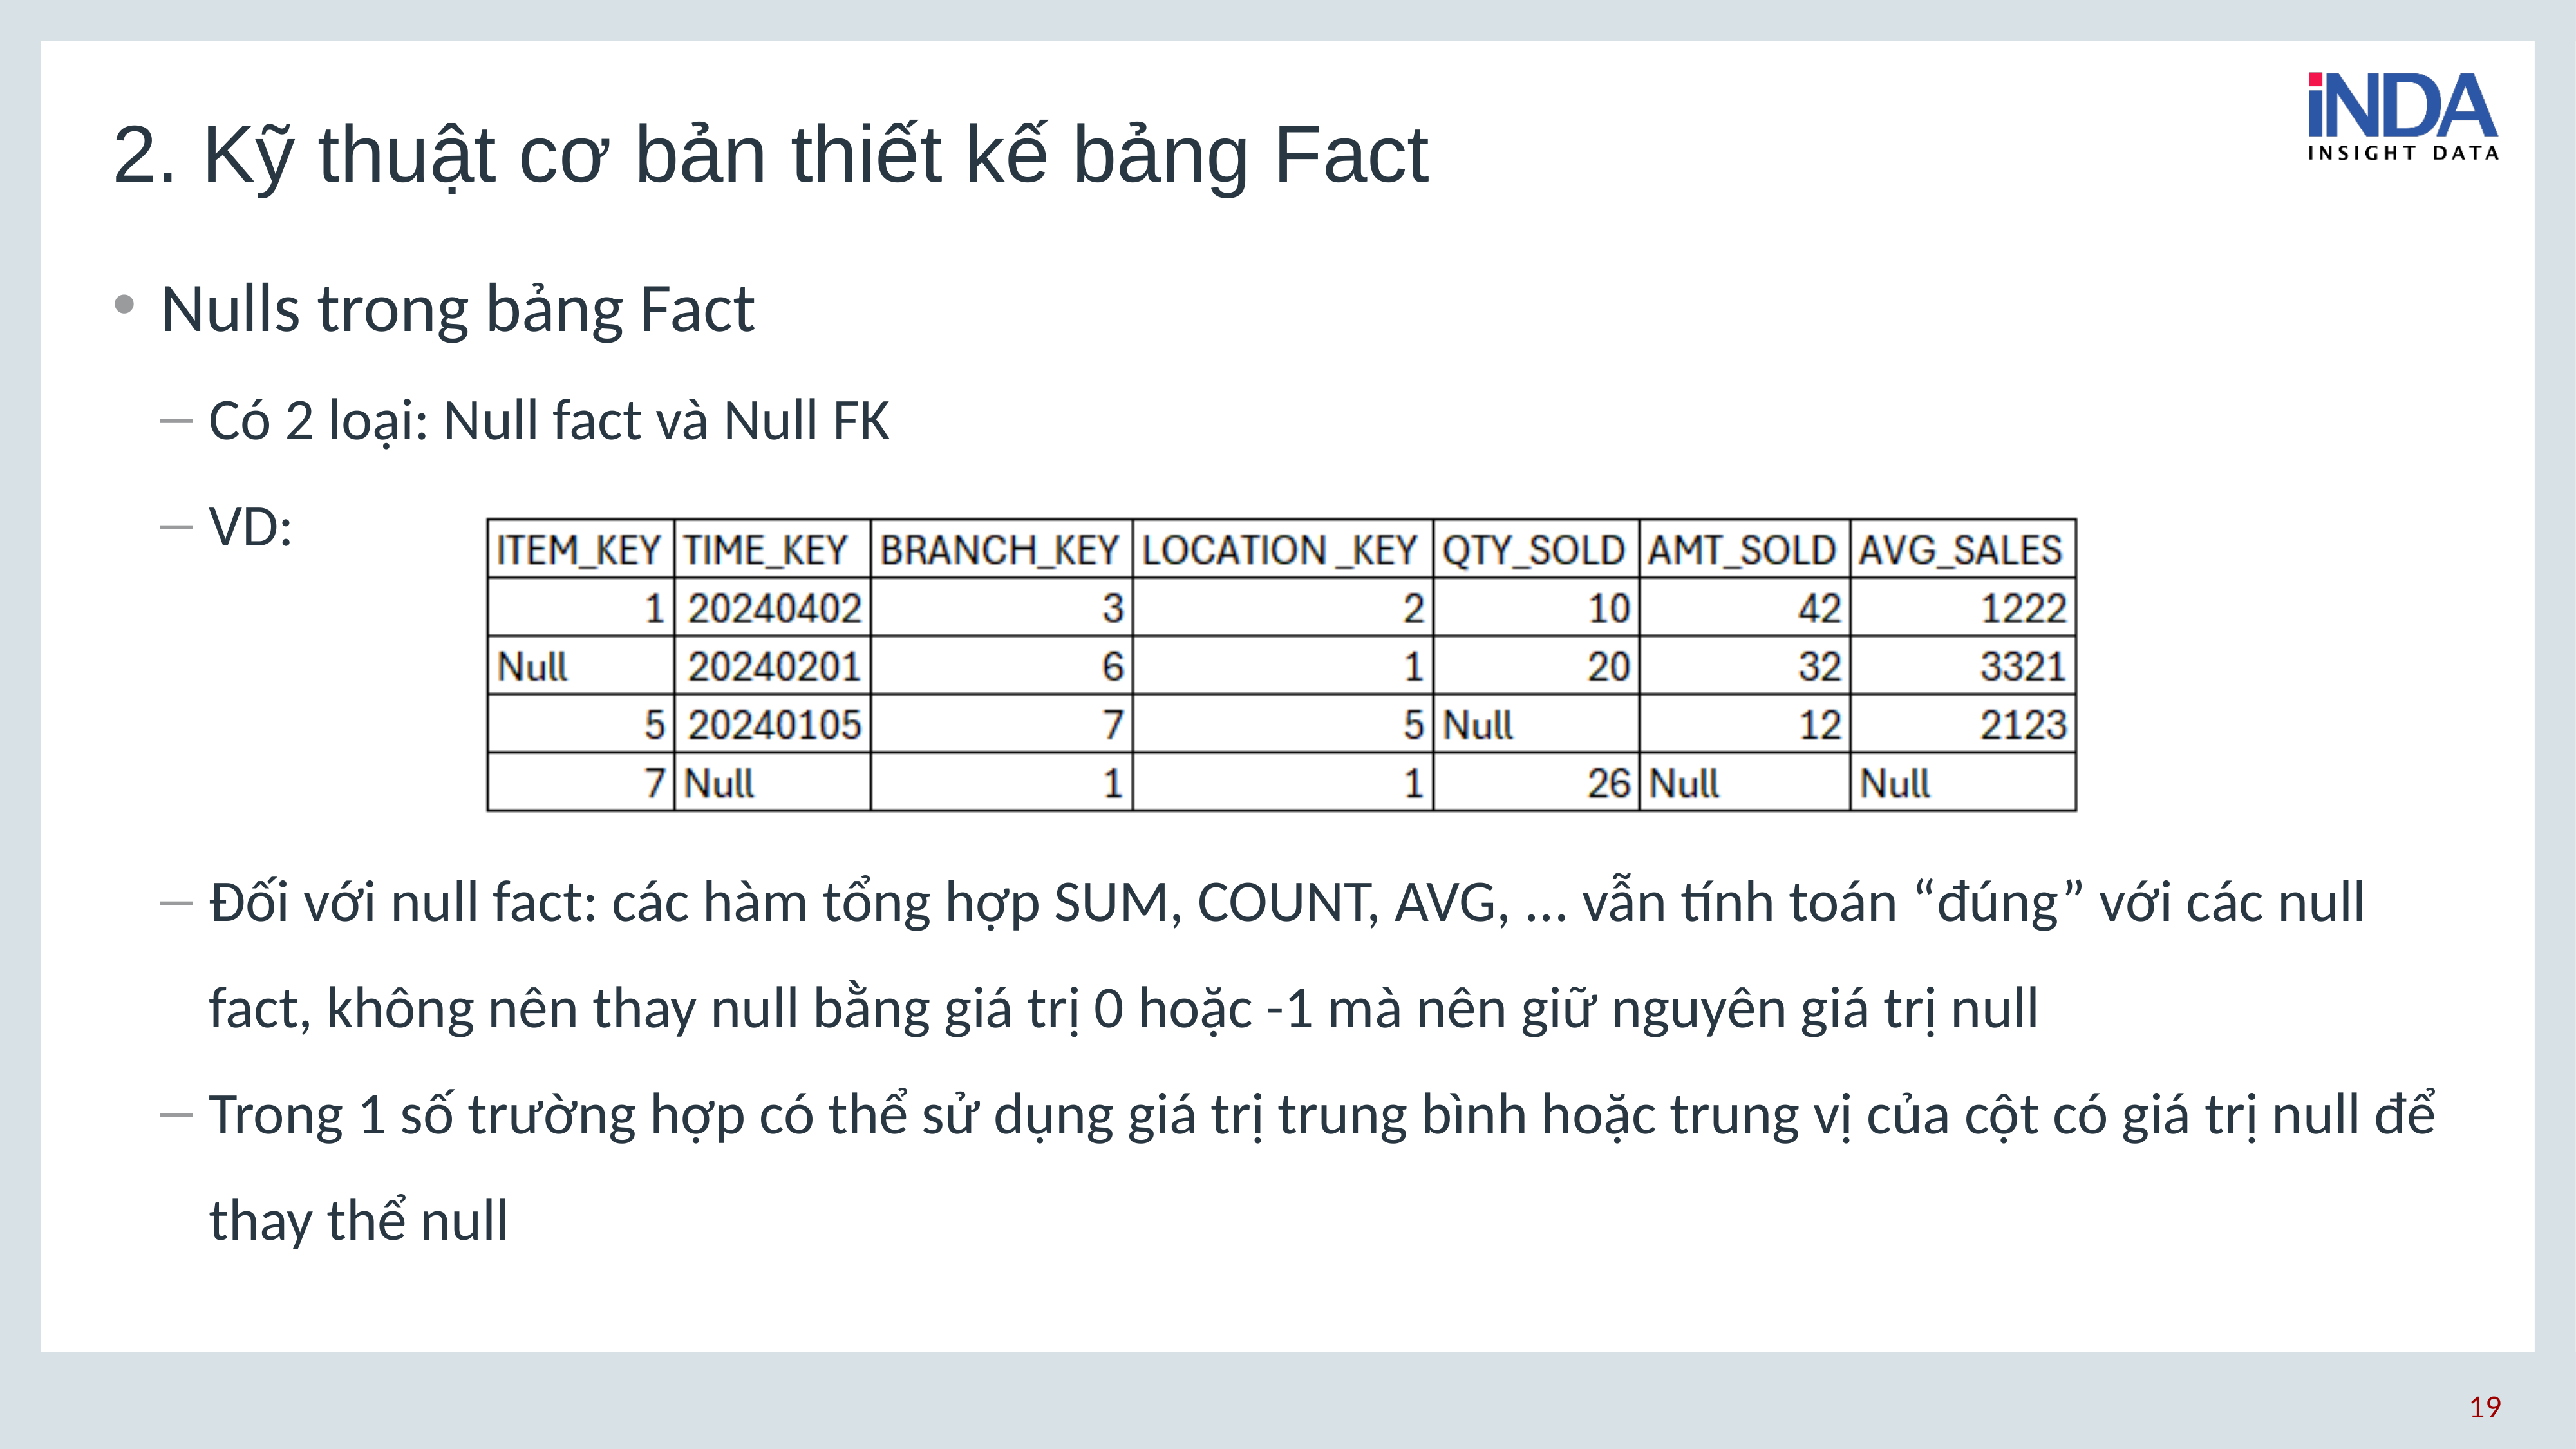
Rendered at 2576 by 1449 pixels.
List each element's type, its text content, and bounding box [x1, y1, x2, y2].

picture [468, 485, 2107, 835]
list Nulls trong bảng Fact Có 2 loại: Null fact và Null FK VD: Đối với null fact: các hàm tổng hợp SUM, COUNT, AVG, ... vẫn tính toán “đúng” với các null fact, không nên thay null bằng giá trị 0 hoặc -1 mà nên giữ nguyên giá trị null Trong 1 số trường hợp có thể sử dụng giá trị trung bình hoặc trung vị của cột có giá trị null để thay thể null [112, 220, 2464, 1424]
picture [2308, 71, 2499, 160]
slide_number 19 [2430, 1385, 2502, 1424]
title 2. Kỹ thuật cơ bản thiết kế bảng Fact [112, 86, 2157, 198]
